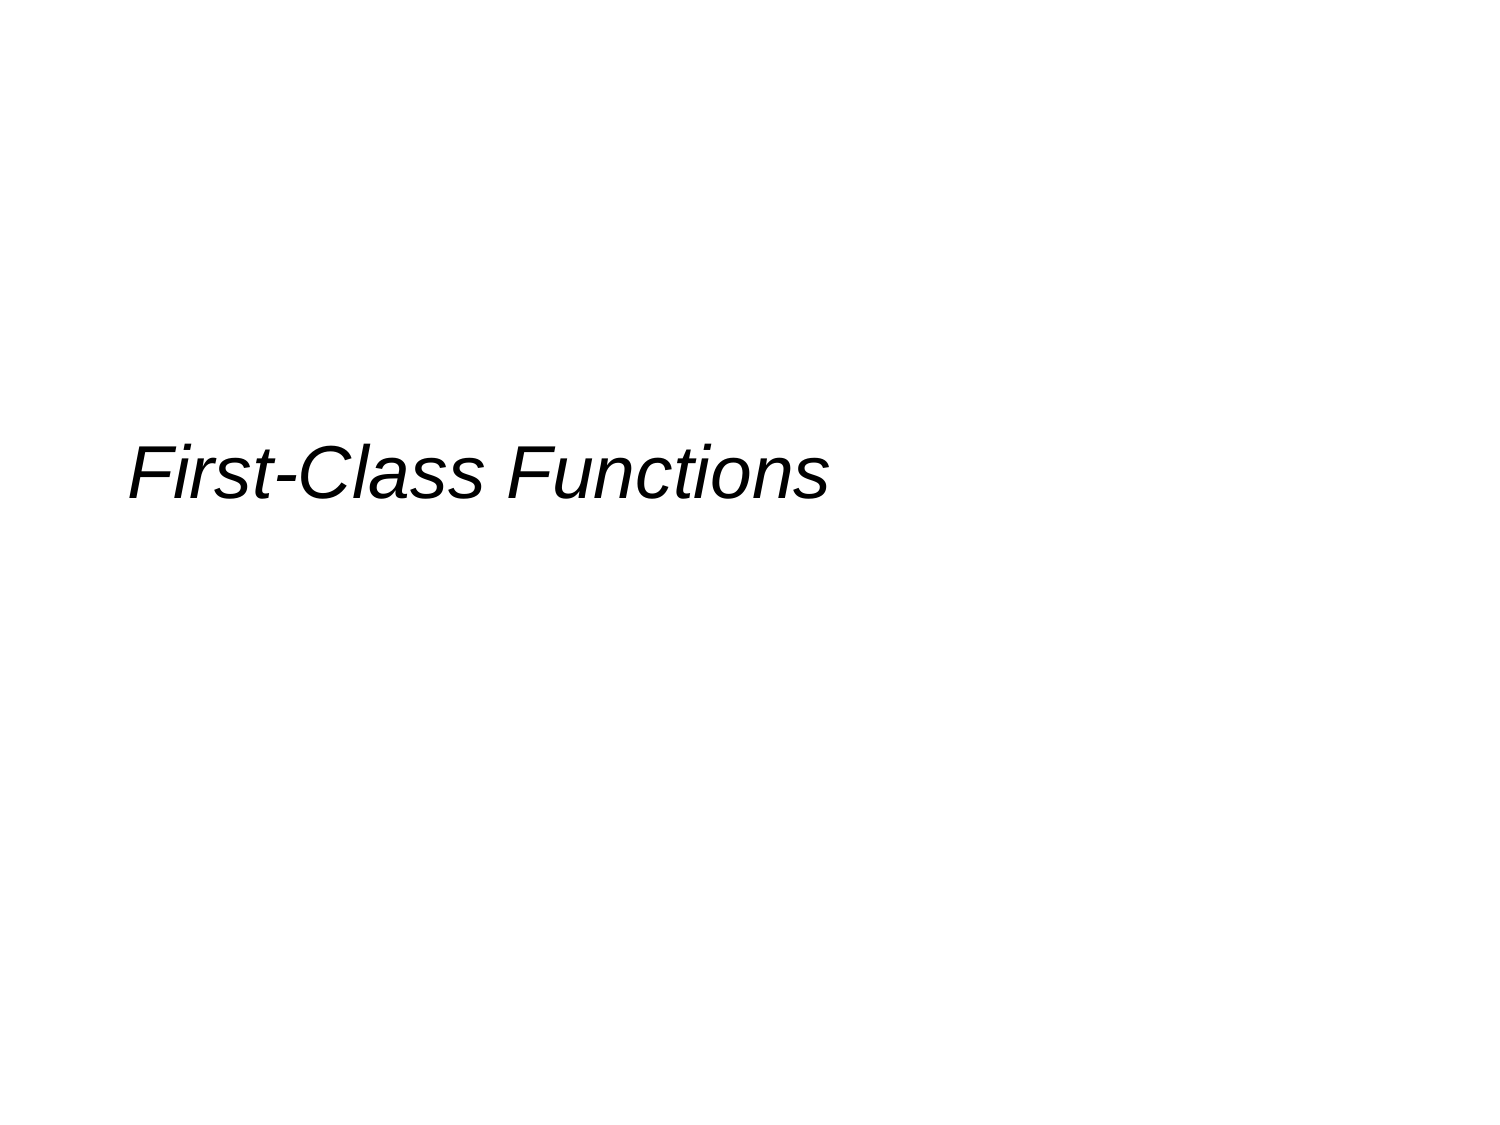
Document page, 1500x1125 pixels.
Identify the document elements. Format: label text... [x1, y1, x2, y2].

title First-Class Functions [112, 374, 1388, 563]
